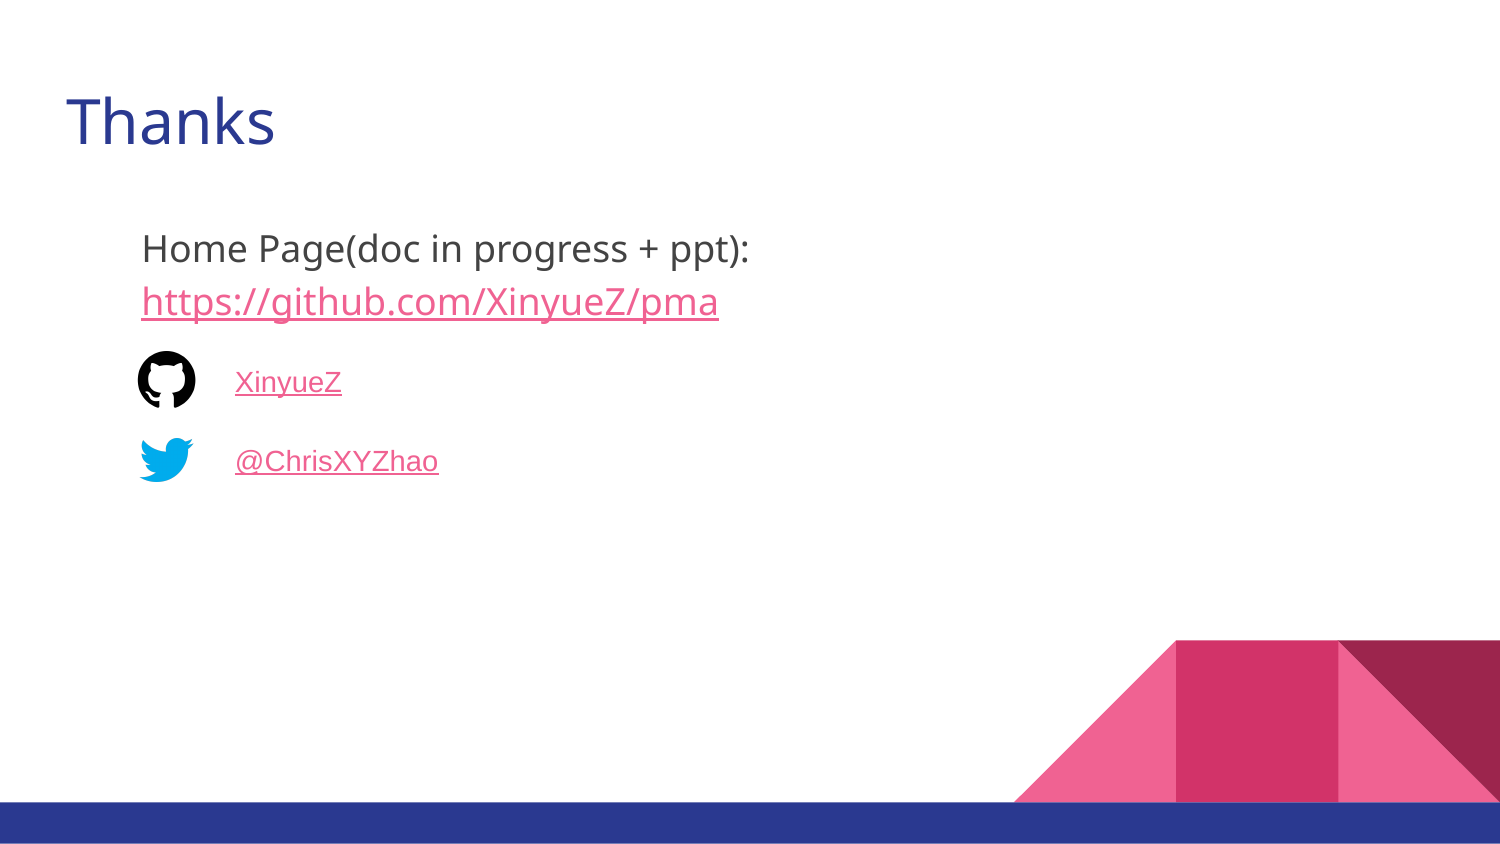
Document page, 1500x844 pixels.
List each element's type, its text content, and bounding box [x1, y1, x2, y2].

text_box @ChrisXYZhao [249, 438, 506, 482]
title Thanks [51, 67, 1449, 167]
text_box XinyueZ [286, 354, 634, 407]
list Home Page(doc in progress + ppt): https://github.com/XinyueZ/pma [126, 203, 912, 287]
picture [50, 322, 282, 483]
